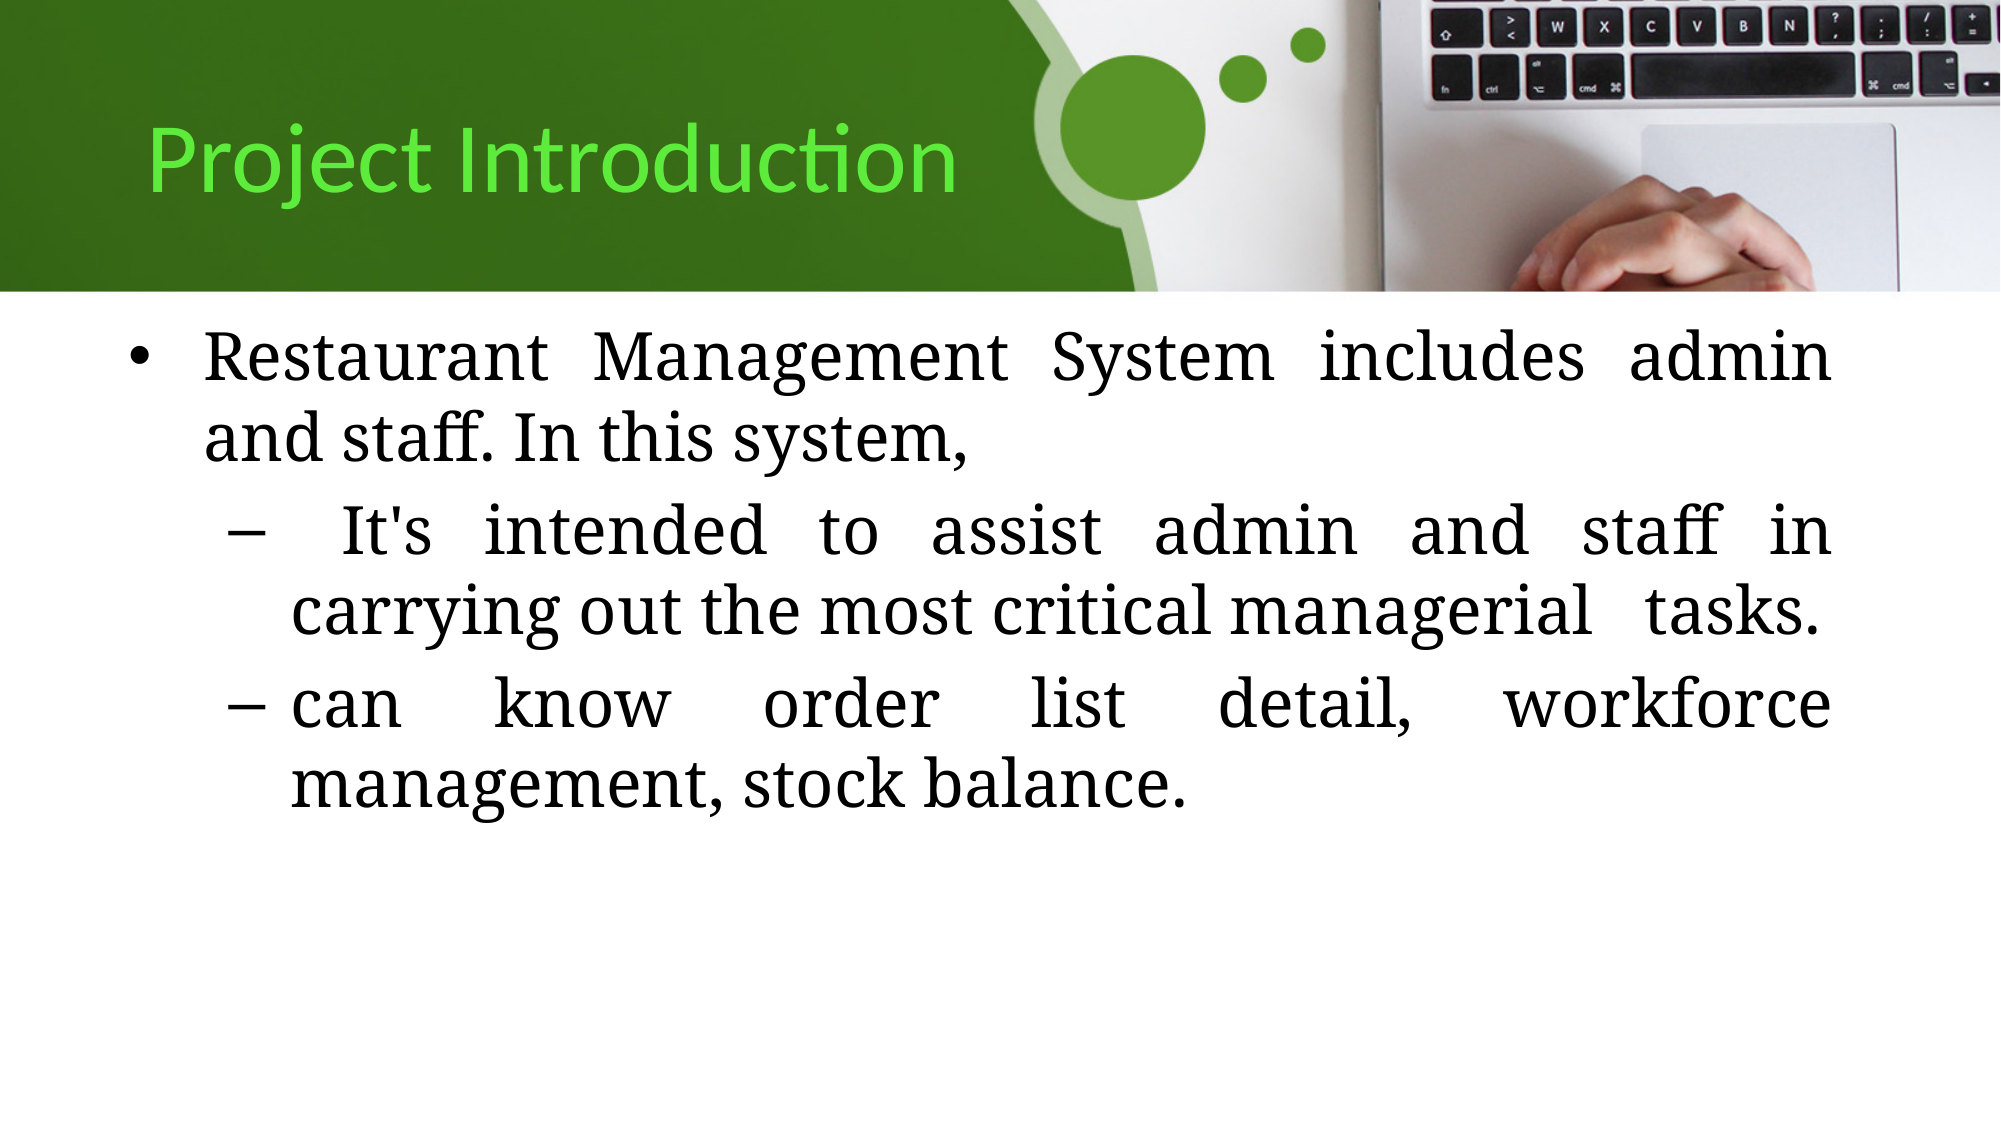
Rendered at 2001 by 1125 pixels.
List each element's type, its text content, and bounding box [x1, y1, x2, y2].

title Project Introduction [131, 82, 1850, 224]
list Restaurant Management System includes admin and staff. In this system, It's intended to assist admin and staff in carrying out the most critical managerial tasks. can know order list detail, workforce management, stock balance. [113, 306, 1850, 1075]
picture [0, 0, 2001, 1125]
